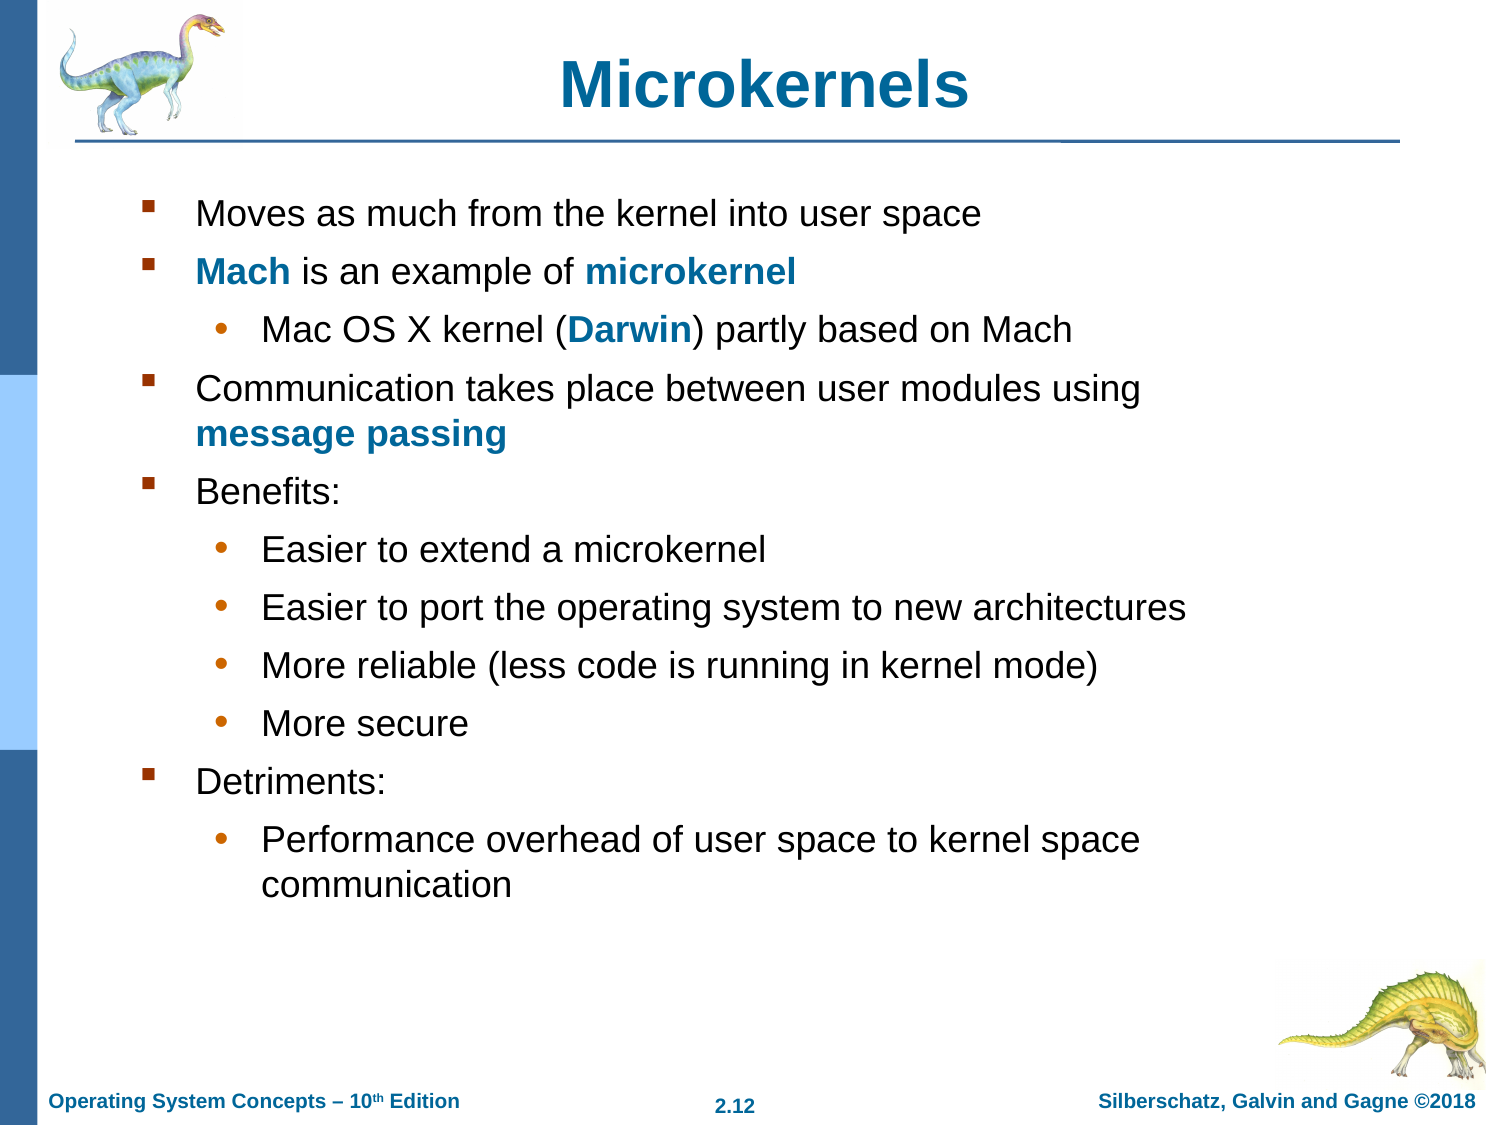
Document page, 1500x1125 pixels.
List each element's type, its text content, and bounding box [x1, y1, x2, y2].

picture [46, 0, 243, 149]
picture [1275, 959, 1486, 1090]
list Moves as much from the kernel into user space Mach is an example of microkernel Mac OS X kernel (Darwin) partly based on Mach Communication takes place between user modules using message passing Benefits: Easier to extend a microkernel Easier to port the operating system to new architectures More reliable (less code is running in kernel mode) More secure Detriments: Performance overhead of user space to kernel space communication [124, 181, 1310, 979]
title Microkernels [124, 34, 1407, 129]
